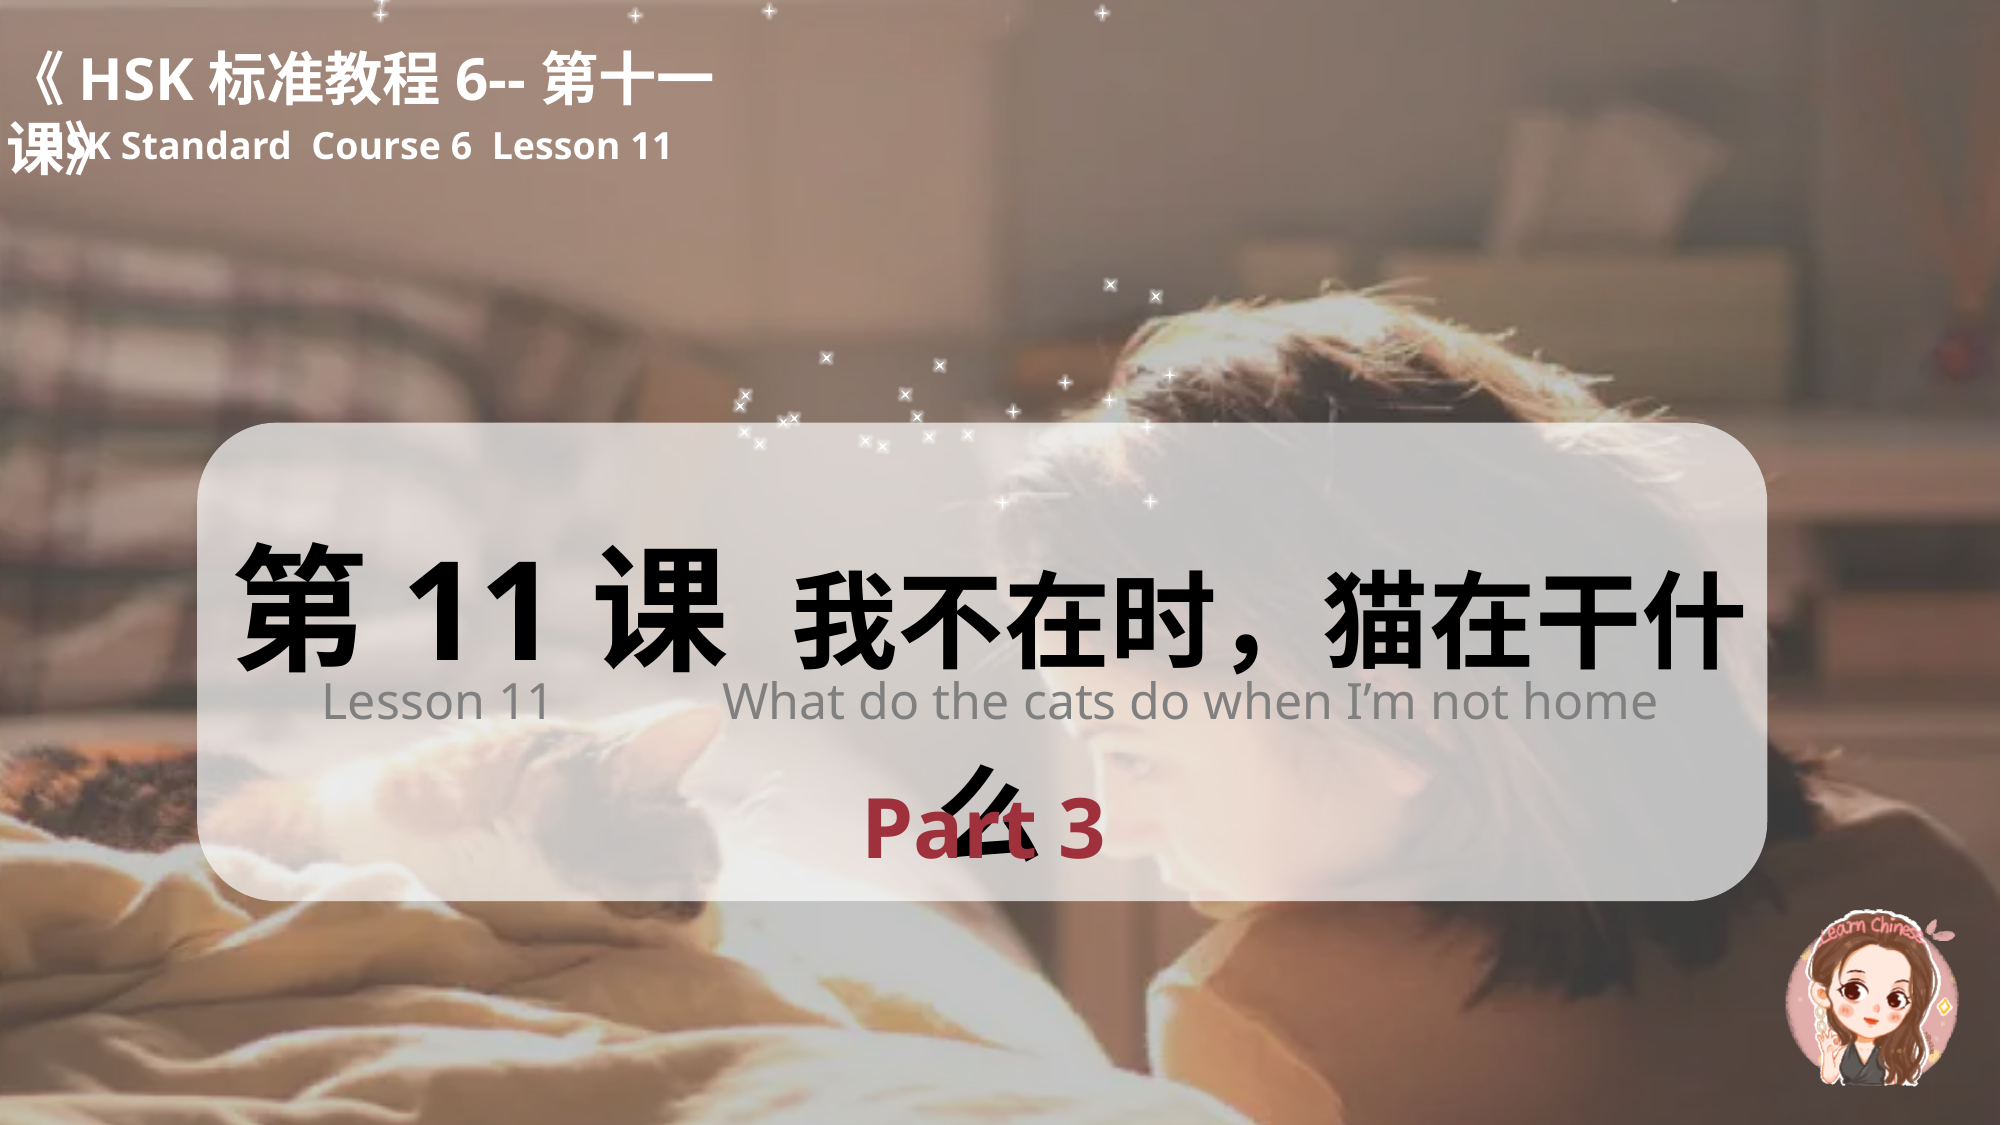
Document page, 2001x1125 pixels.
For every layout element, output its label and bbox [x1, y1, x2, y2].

picture [0, 0, 2001, 1125]
text_box [197, 422, 1782, 902]
